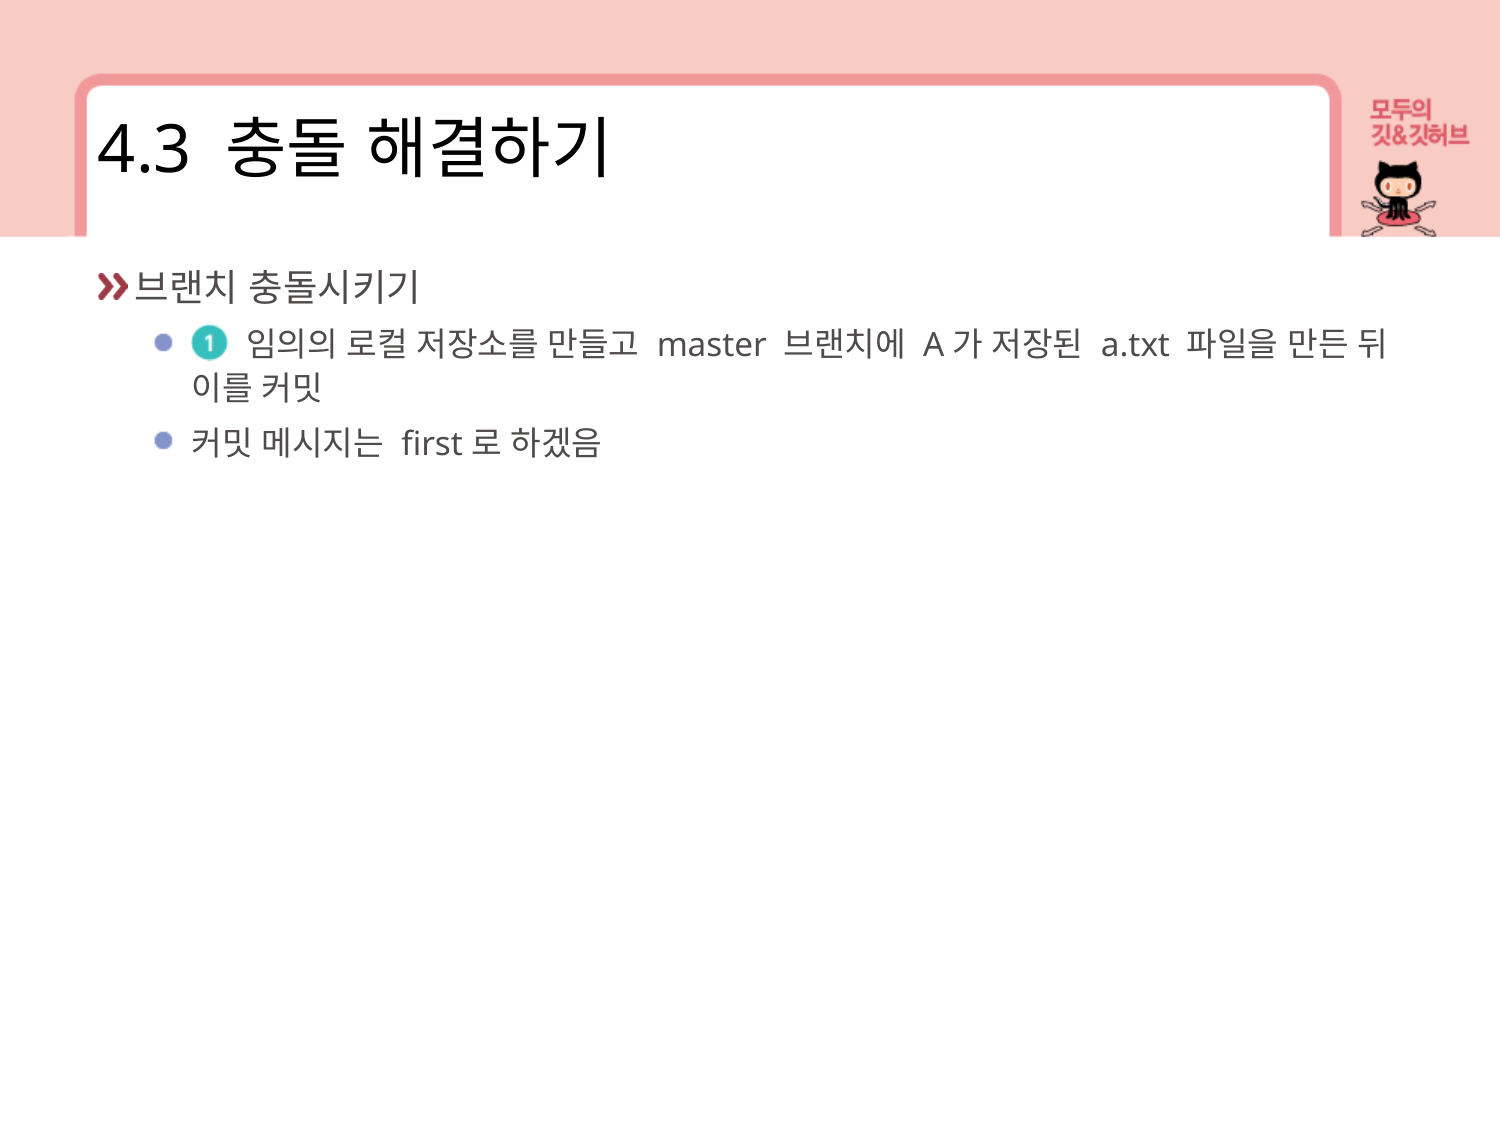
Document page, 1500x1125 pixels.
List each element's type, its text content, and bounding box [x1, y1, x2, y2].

text_box 브랜치 충돌시키기 임의의 로컬 저장소를 만들고 master 브랜치에 A가 저장된 a.txt 파일을 만든 뒤 이를 커밋 커밋 메시지는 first로 하겠음 [82, 252, 1413, 1067]
text_box 4.3 충돌 해결하기 [82, 61, 1413, 193]
picture [0, 0, 1500, 1125]
